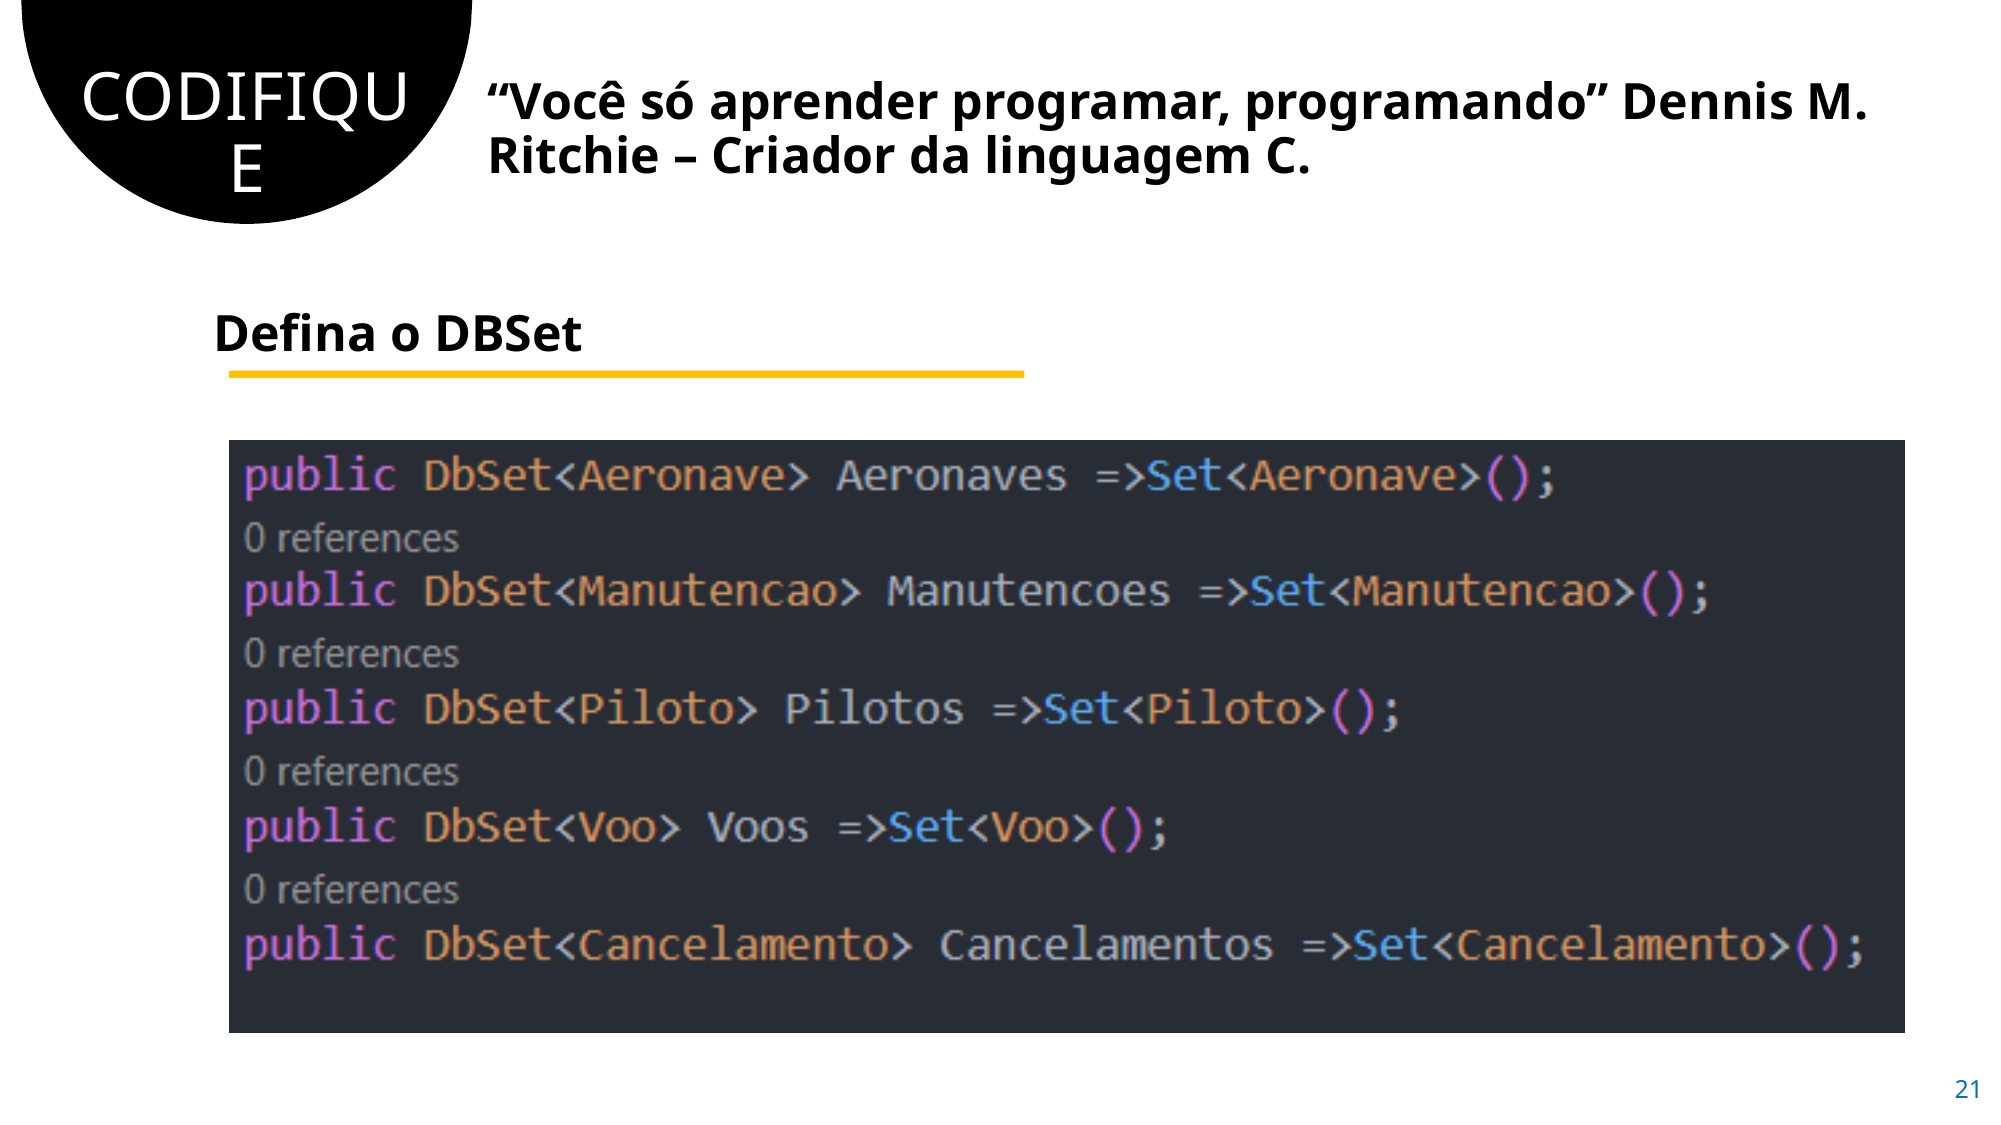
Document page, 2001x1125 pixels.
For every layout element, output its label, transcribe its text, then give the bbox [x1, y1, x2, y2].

picture [228, 440, 1905, 1033]
list Defina o DBSet [0, 300, 885, 371]
slide_number 21 [1916, 1060, 1999, 1121]
title CODIFIQUE [51, 55, 442, 144]
text_box [228, 369, 1025, 379]
list “Você só aprender programar, programando” Dennis M. Ritchie – Criador da linguagem C. [472, 68, 1963, 193]
